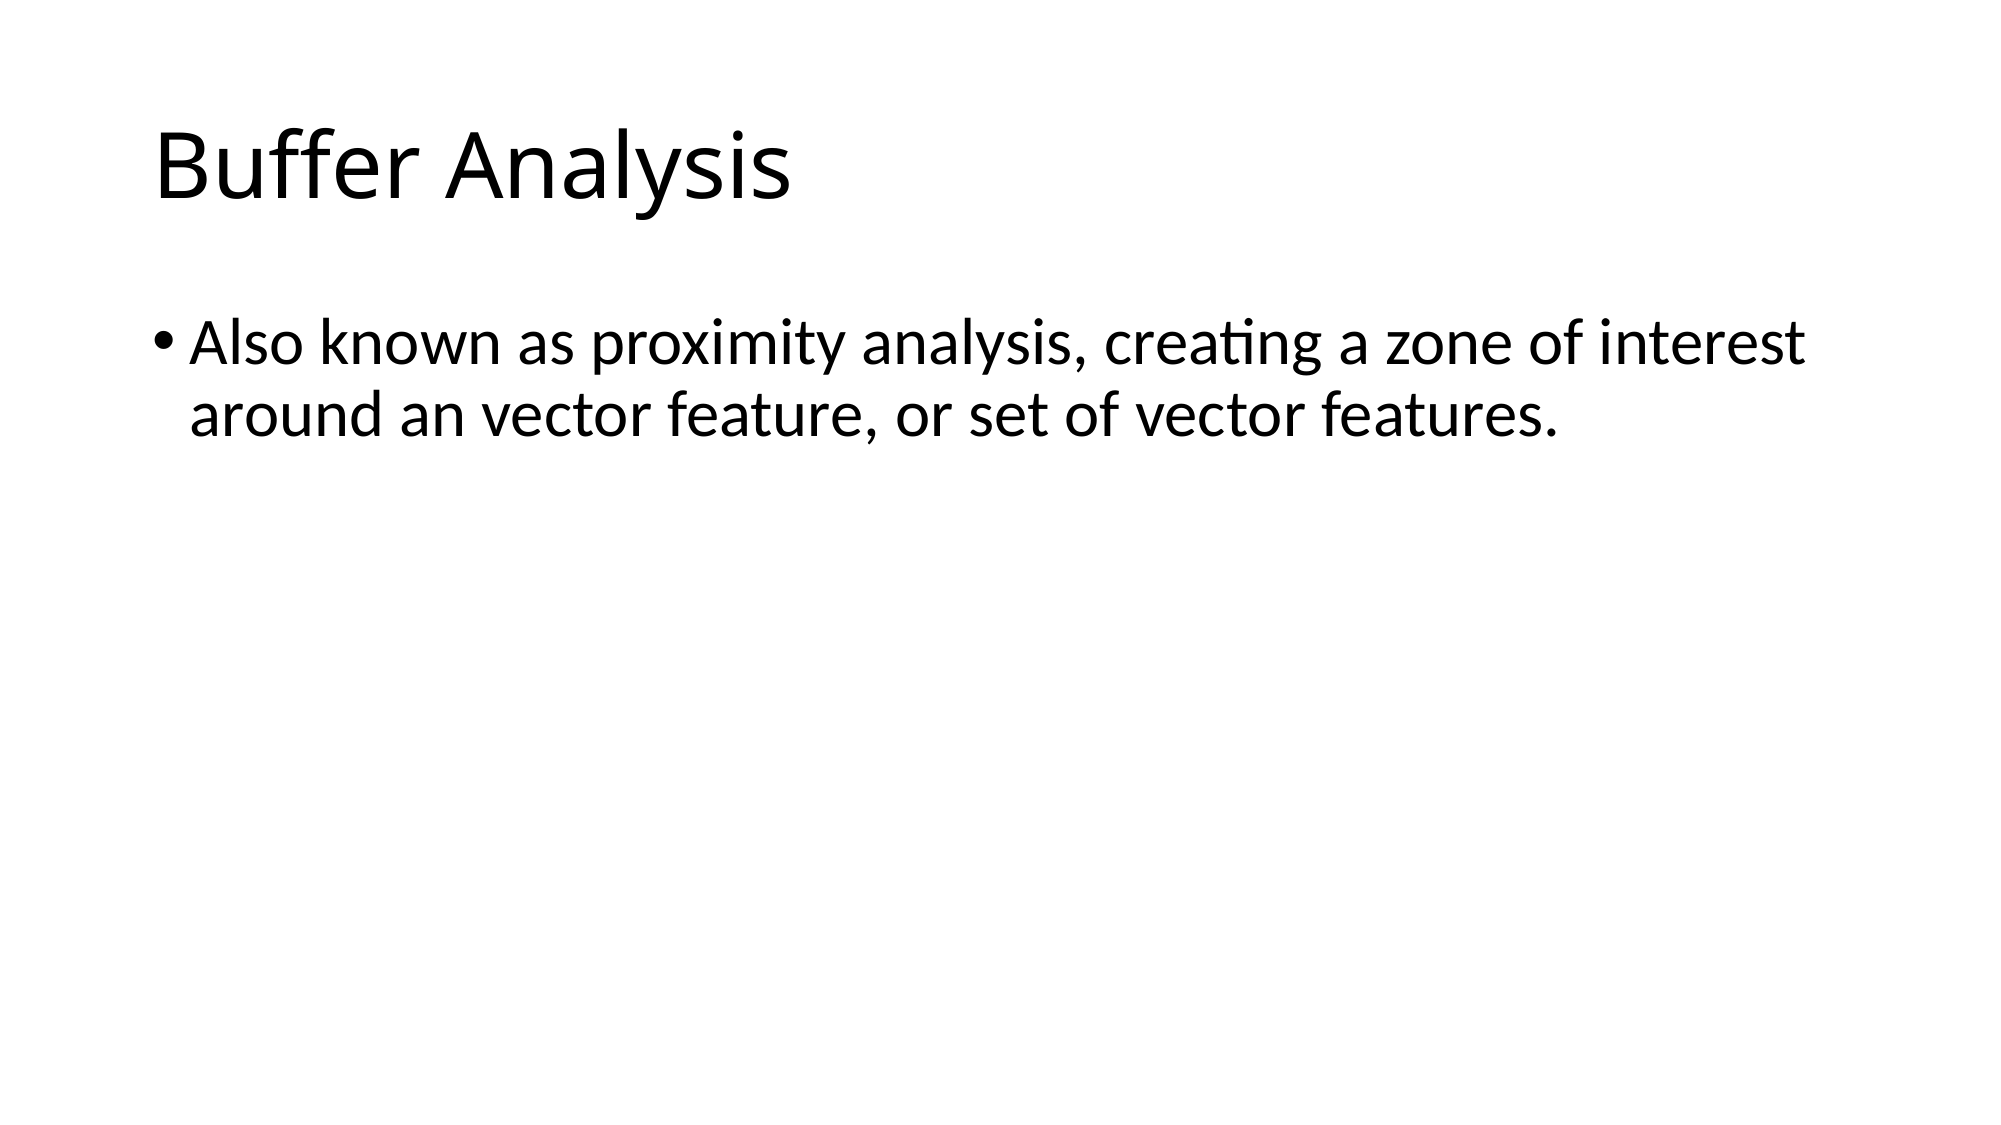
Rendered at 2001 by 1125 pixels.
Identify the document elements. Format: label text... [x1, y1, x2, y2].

list Also known as proximity analysis, creating a zone of interest around an vector feature, or set of vector features. [137, 299, 1863, 1014]
title Buffer Analysis [137, 59, 1863, 278]
